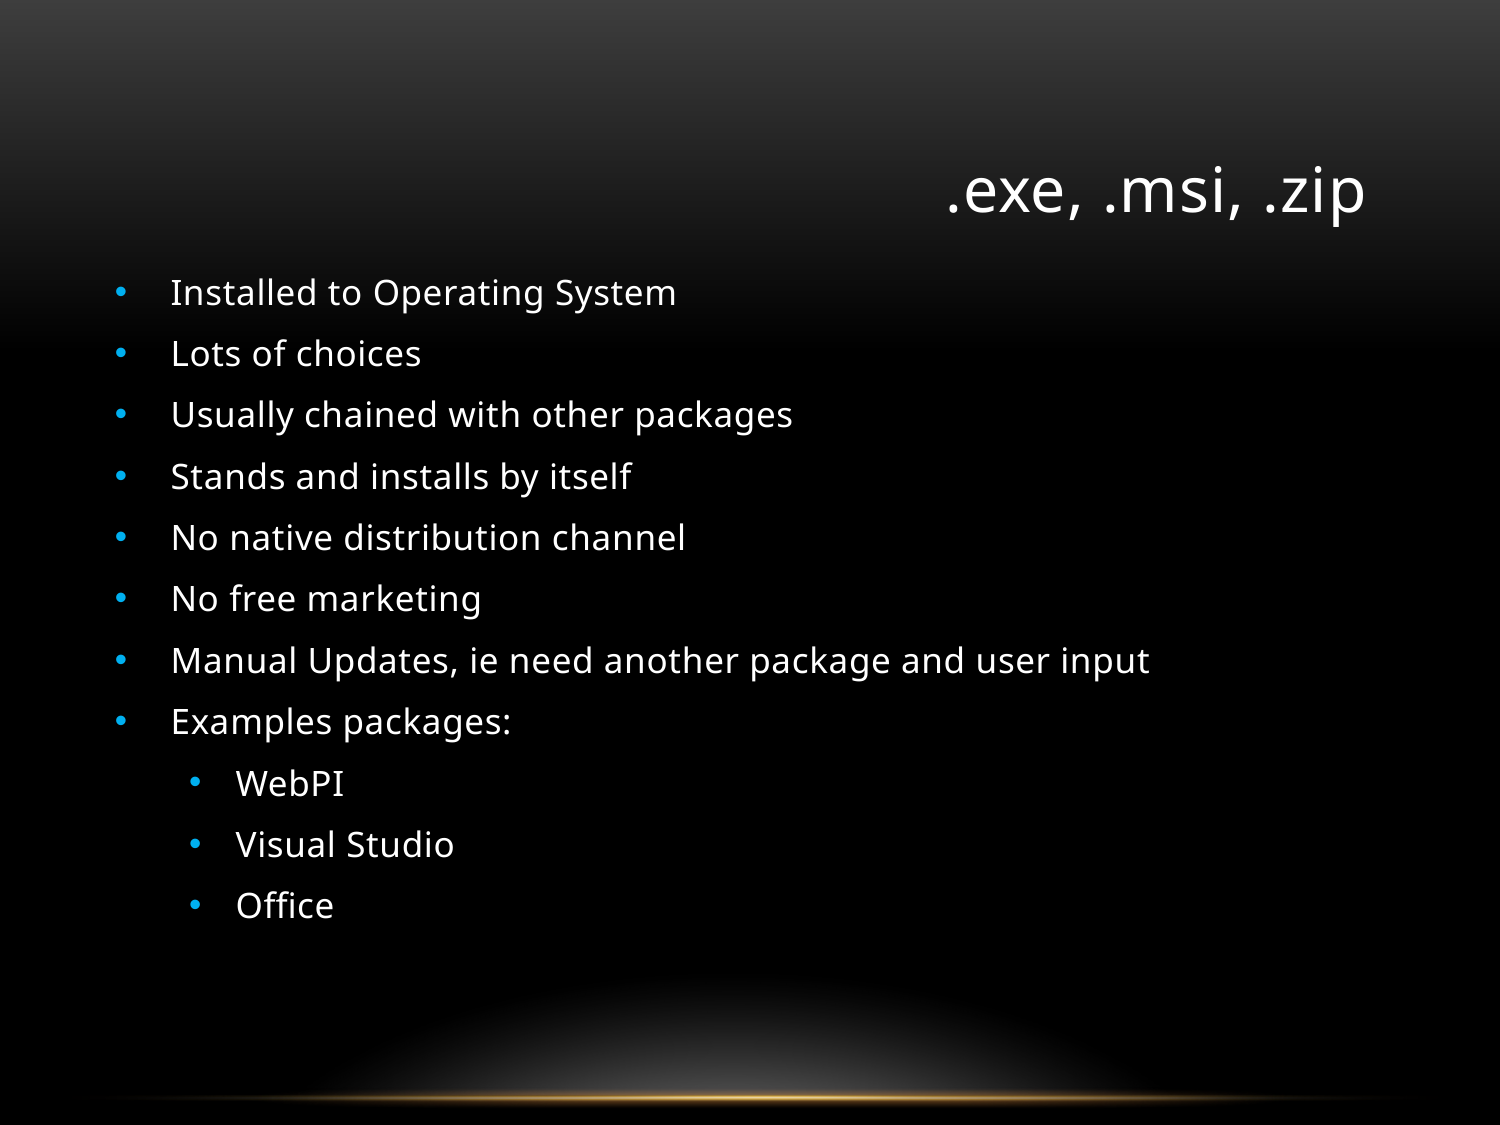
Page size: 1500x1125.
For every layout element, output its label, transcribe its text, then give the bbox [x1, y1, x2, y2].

picture [0, 125, 1500, 1125]
title .exe, .msi, .zip [99, 45, 1400, 233]
list Installed to Operating System Lots of choices Usually chained with other packages Stands and installs by itself No native distribution channel No free marketing Manual Updates, ie need another package and user input Examples packages: WebPI Visual Studio Office [99, 262, 1400, 938]
